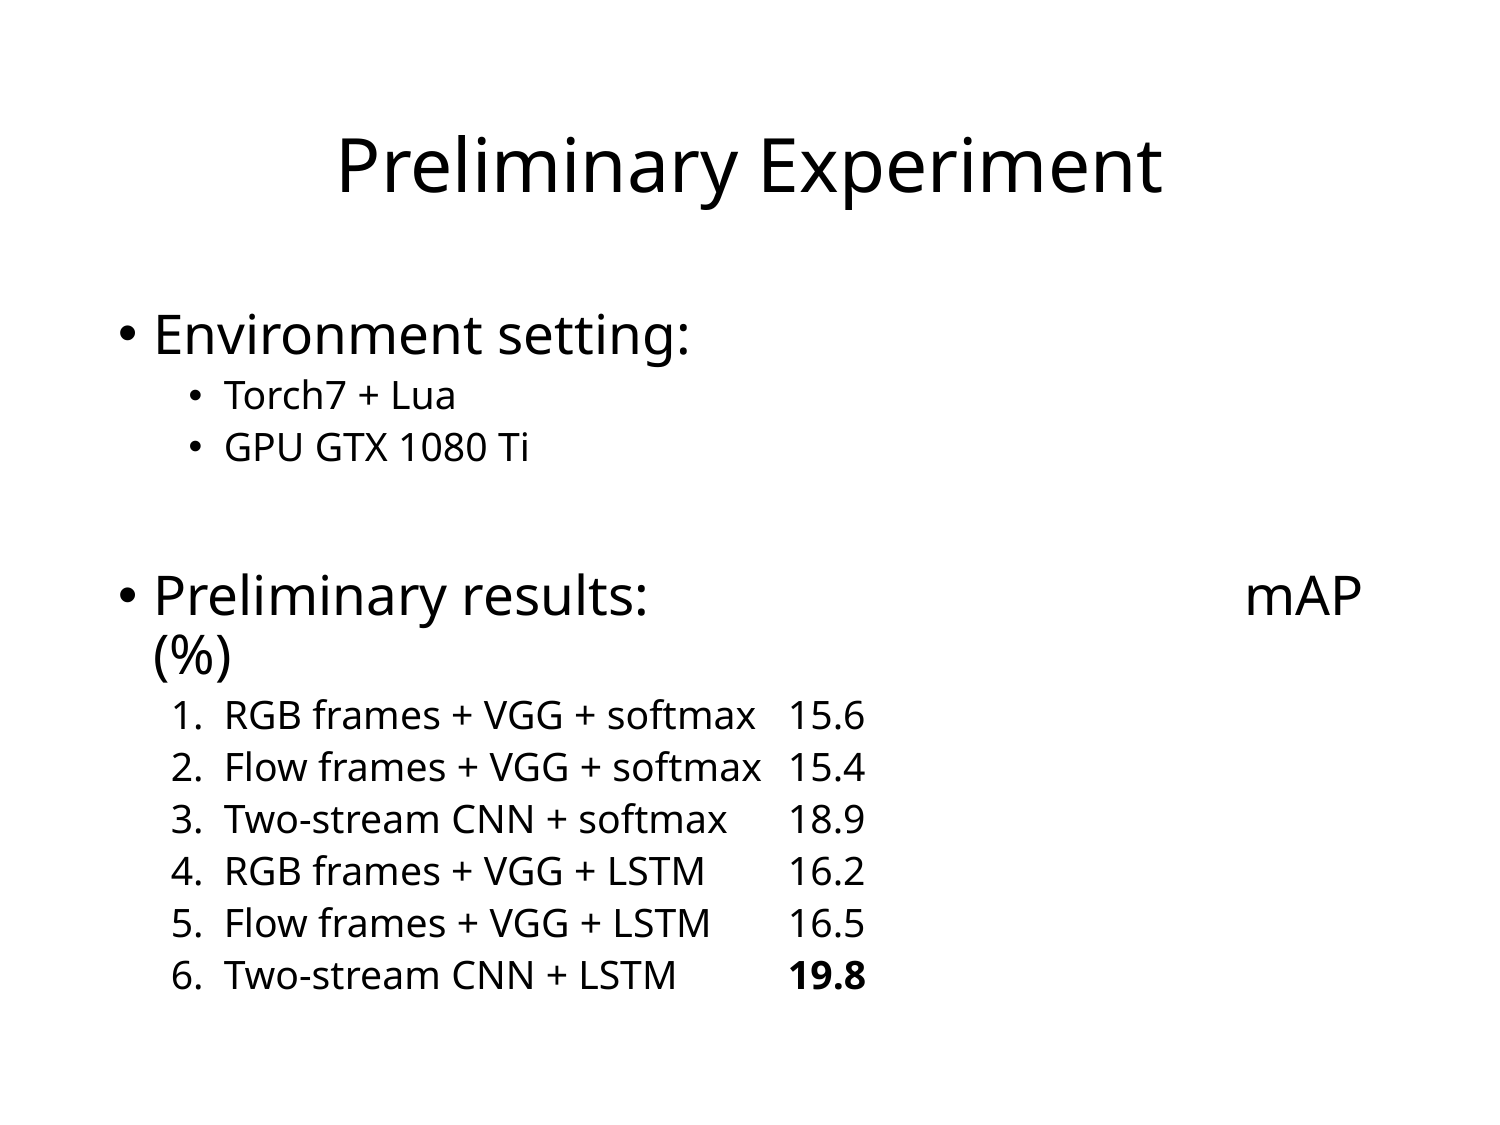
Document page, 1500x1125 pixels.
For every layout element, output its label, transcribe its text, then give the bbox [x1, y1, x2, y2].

list Environment setting: Torch7 + Lua GPU GTX 1080 Ti Preliminary results: mAP (%) RGB frames + VGG + softmax 15.6 Flow frames + VGG + softmax 15.4 Two-stream CNN + softmax 18.9 RGB frames + VGG + LSTM 16.2 Flow frames + VGG + LSTM 16.5 Two-stream CNN + LSTM 19.8 [103, 299, 1436, 1014]
title Preliminary Experiment [103, 59, 1397, 278]
